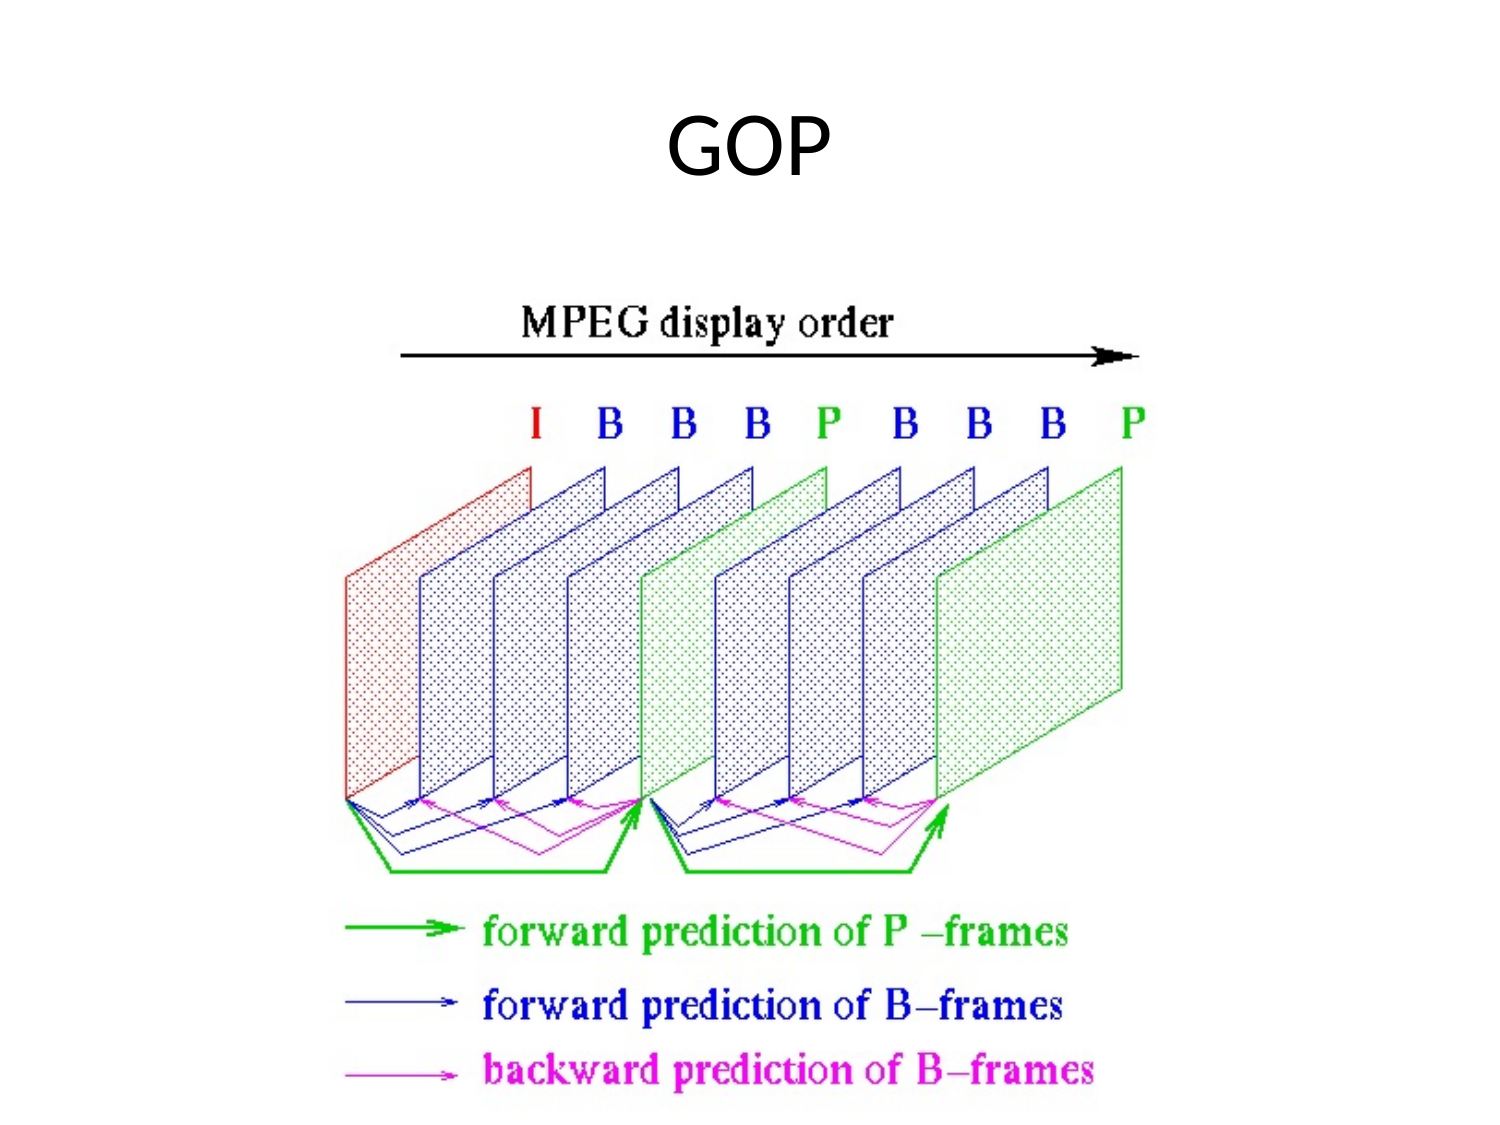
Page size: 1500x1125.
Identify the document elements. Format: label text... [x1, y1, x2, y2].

title GOP [75, 45, 1425, 233]
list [329, 284, 1171, 1125]
